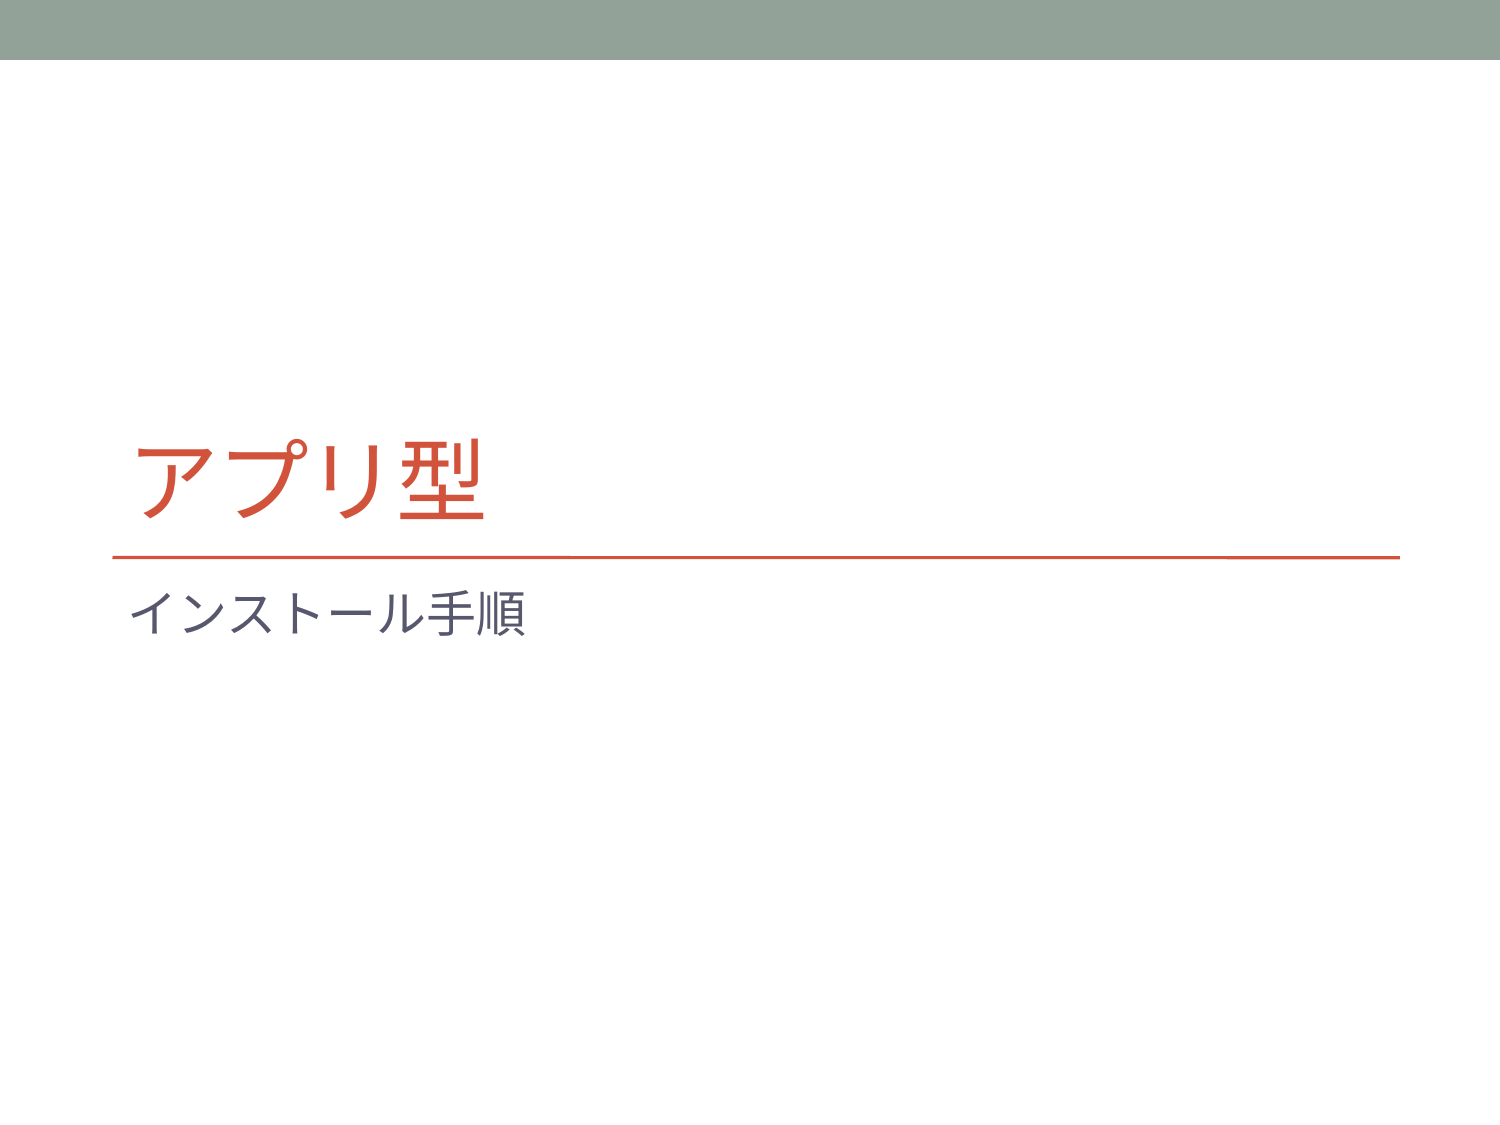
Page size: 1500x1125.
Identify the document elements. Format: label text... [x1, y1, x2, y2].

title アプリ型 [112, 224, 1400, 542]
subtitle インストール手順 [112, 575, 1163, 863]
